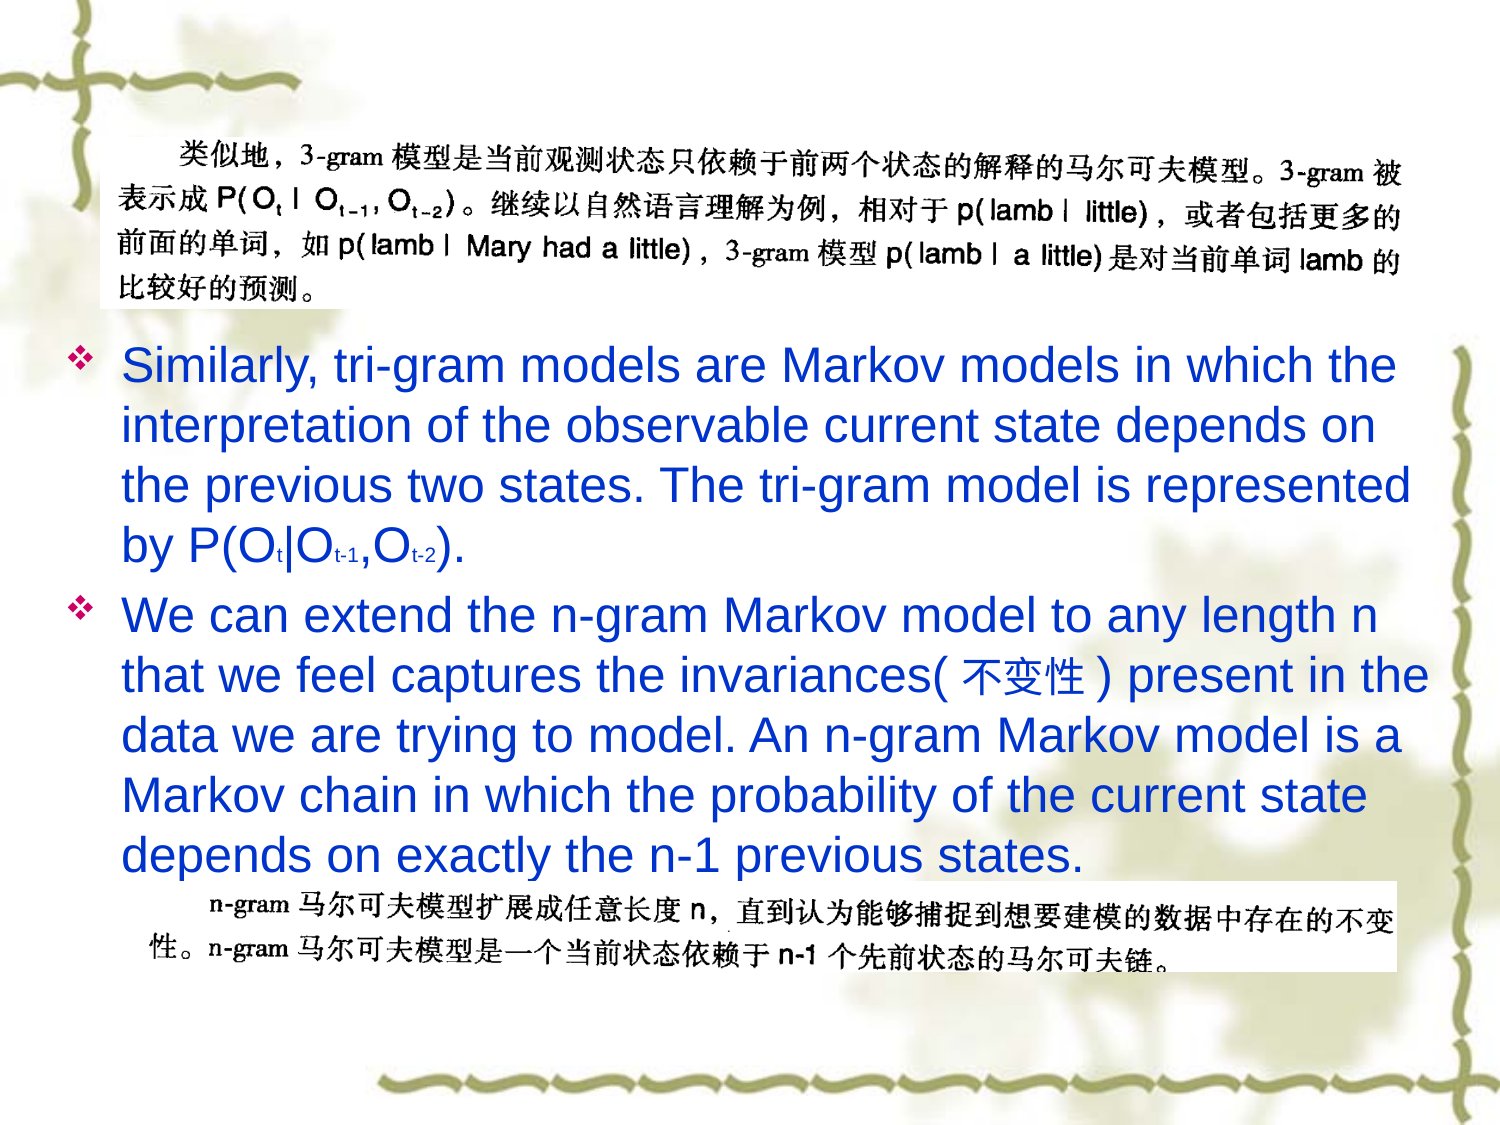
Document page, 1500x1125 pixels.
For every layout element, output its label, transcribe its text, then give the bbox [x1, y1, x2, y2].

list Similarly, tri-gram models are Markov models in which the interpretation of the observable current state depends on the previous two states. The tri-gram model is represented by P(Ot|Ot-1,Ot-2). We can extend the n-gram Markov model to any length n that we feel captures the invariances(不变性) present in the data we are trying to model. An n-gram Markov model is a Markov chain in which the probability of the current state depends on exactly the n-1 previous states. [49, 324, 1452, 963]
picture [0, 0, 1500, 1125]
